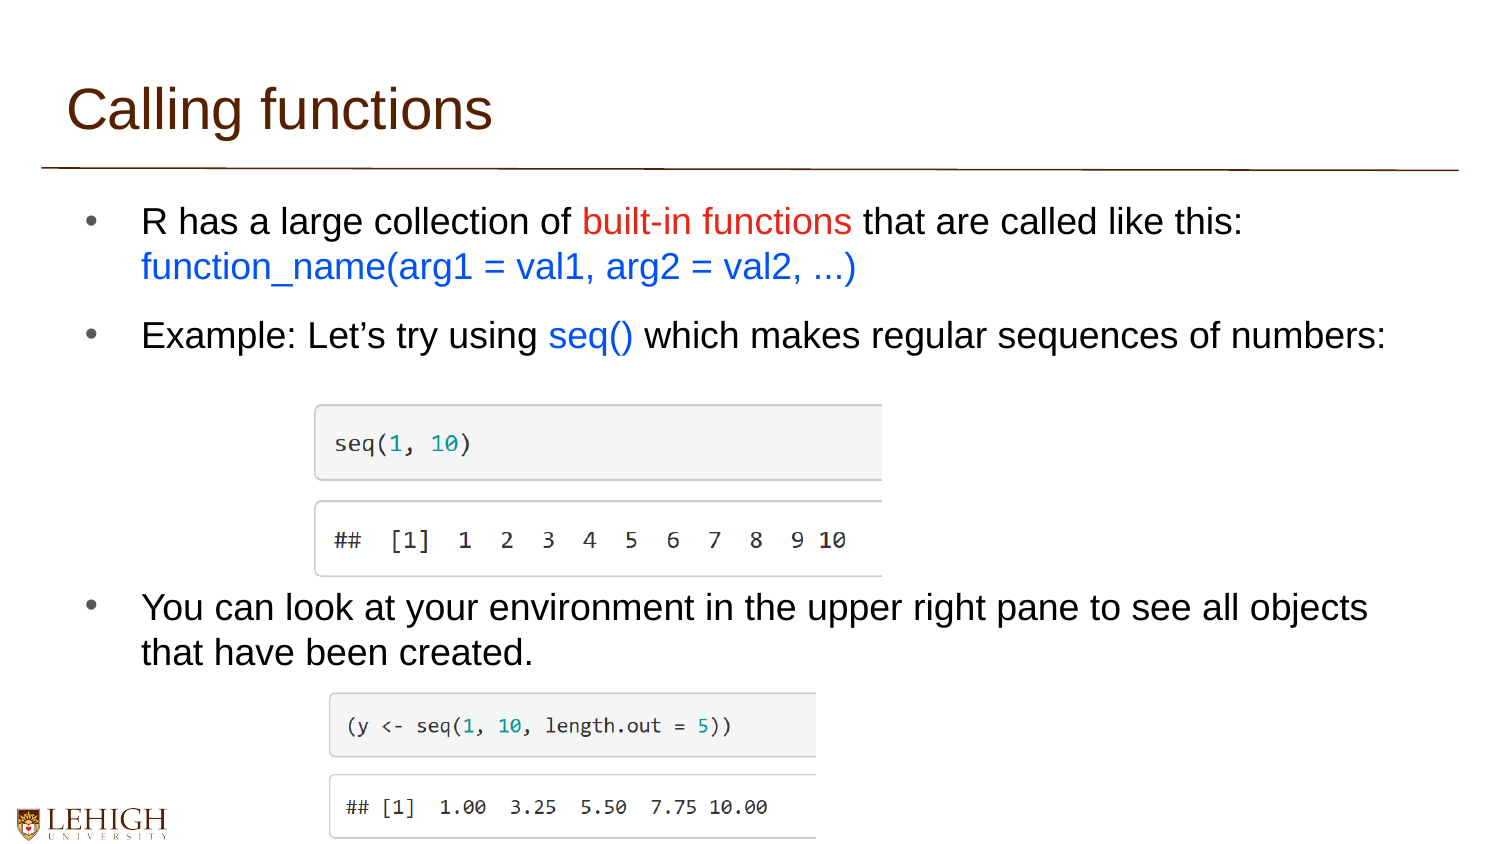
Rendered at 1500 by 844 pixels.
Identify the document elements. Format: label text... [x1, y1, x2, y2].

picture [17, 808, 167, 841]
picture [322, 684, 816, 844]
list R has a large collection of built-in functions that are called like this: function_name(arg1 = val1, arg2 = val2, ...) Example: Let’s try using seq() which makes regular sequences of numbers: You can look at your environment in the upper right pane to see all objects that have been created. [51, 182, 1449, 750]
title Calling functions [51, 56, 1449, 156]
picture [298, 401, 882, 581]
